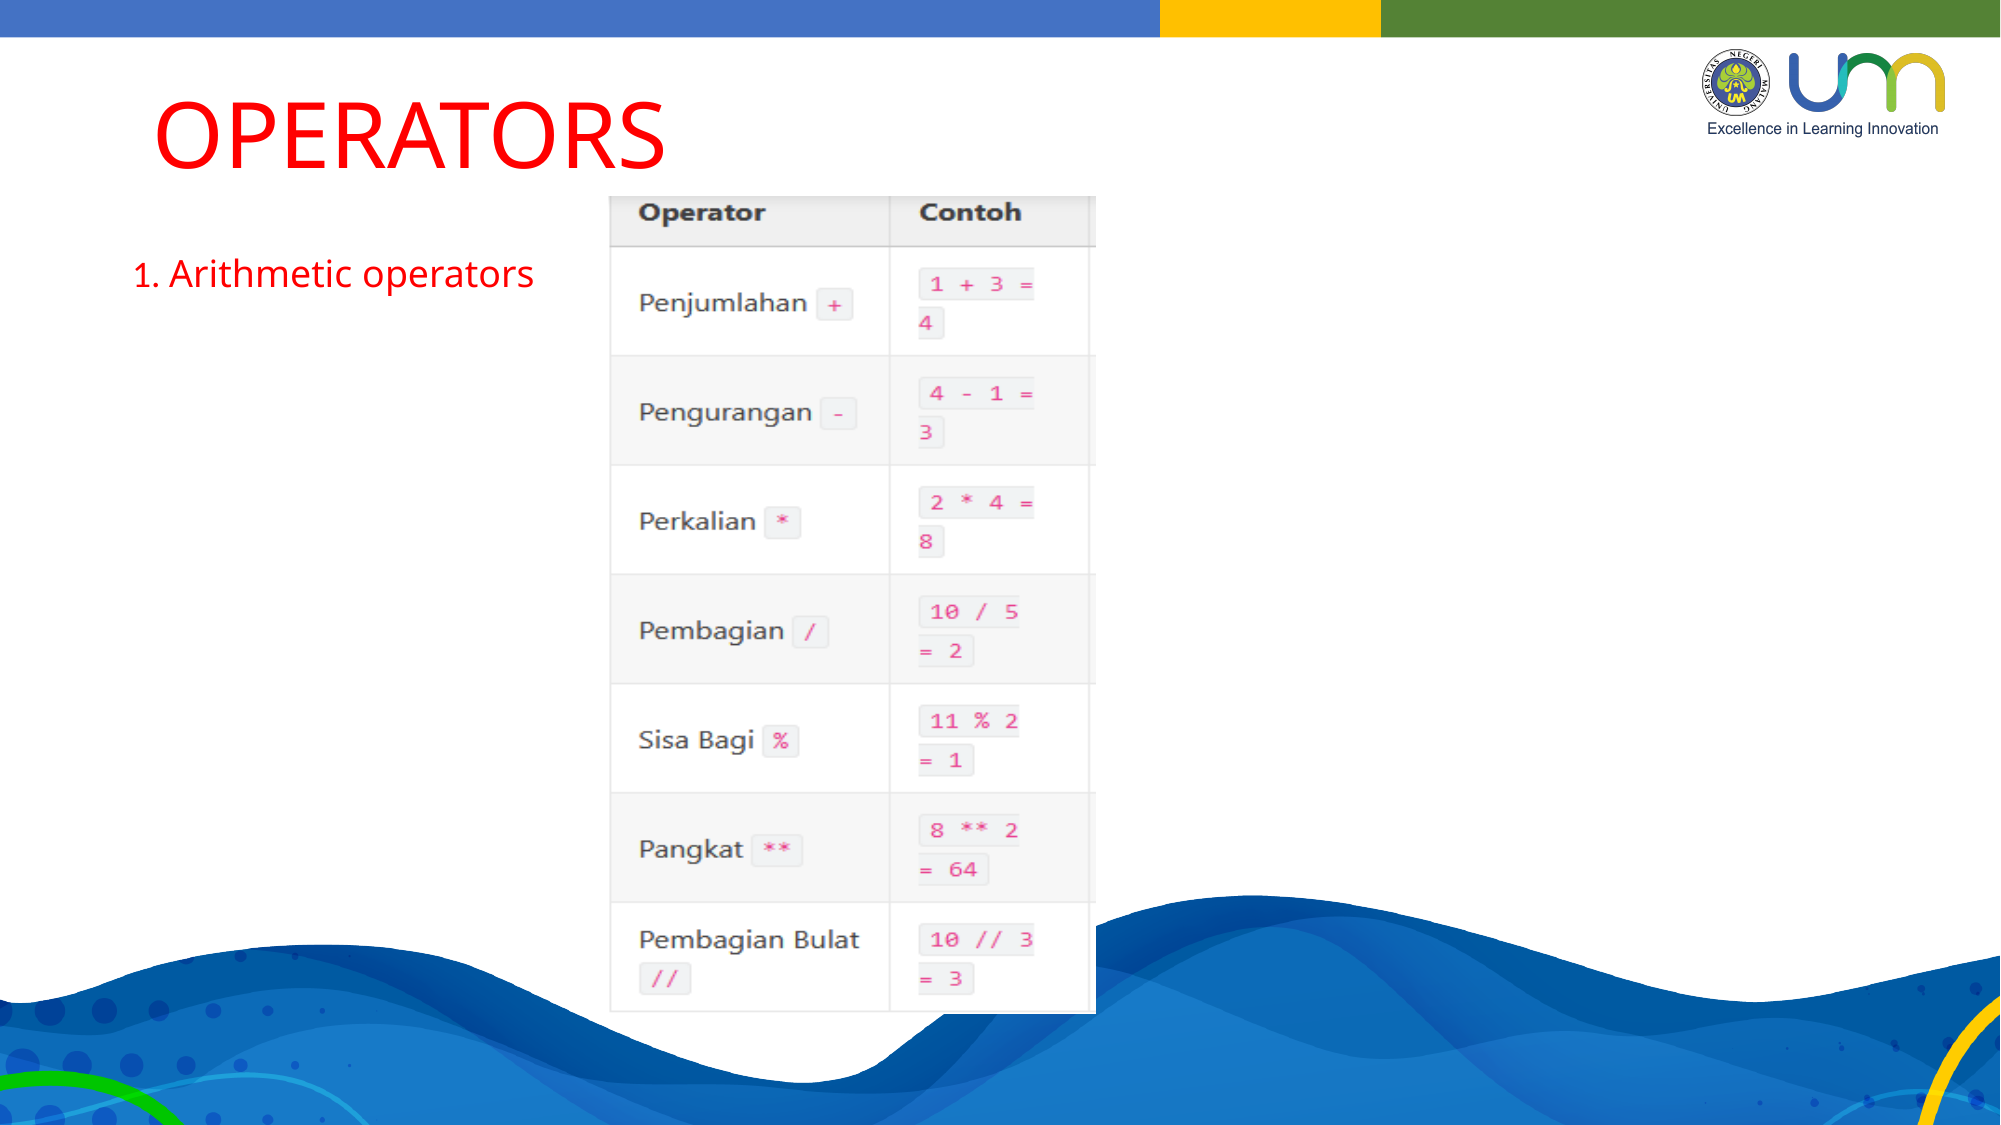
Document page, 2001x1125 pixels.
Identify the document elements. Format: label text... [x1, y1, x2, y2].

picture [0, 38, 2000, 1125]
text_box 1. Arithmetic operators [117, 242, 550, 303]
list [137, 299, 608, 1014]
title OPERATORS [137, 59, 1863, 219]
